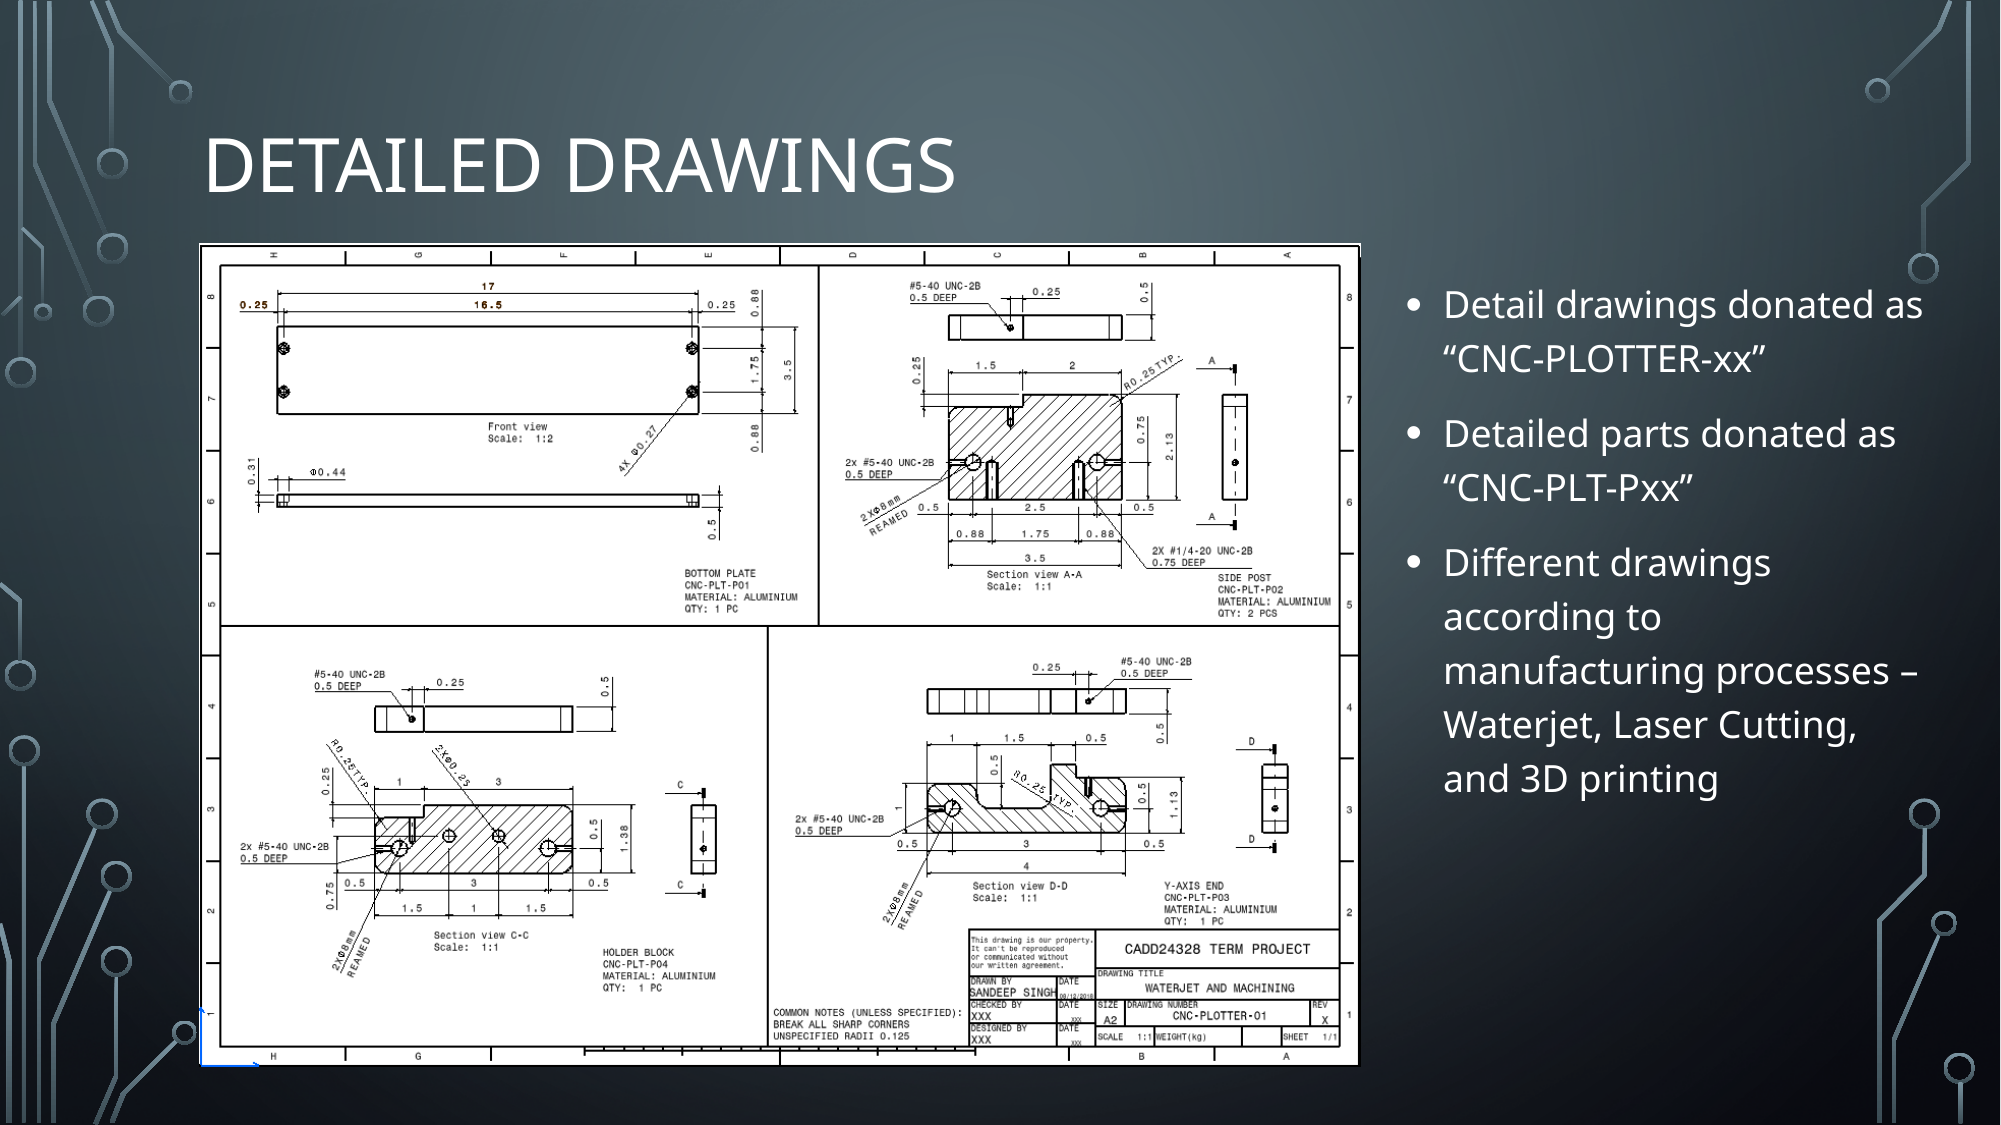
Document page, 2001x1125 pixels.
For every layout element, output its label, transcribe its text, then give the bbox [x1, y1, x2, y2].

picture [199, 243, 1362, 1067]
list Detail drawings donated as “CNC-PLOTTER-xx” Detailed parts donated as “CNC-PLT-Pxx” Different drawings according to manufacturing processes – Waterjet, Laser Cutting, and 3D printing [1390, 265, 1941, 893]
title Detailed drawings [187, 71, 1813, 265]
